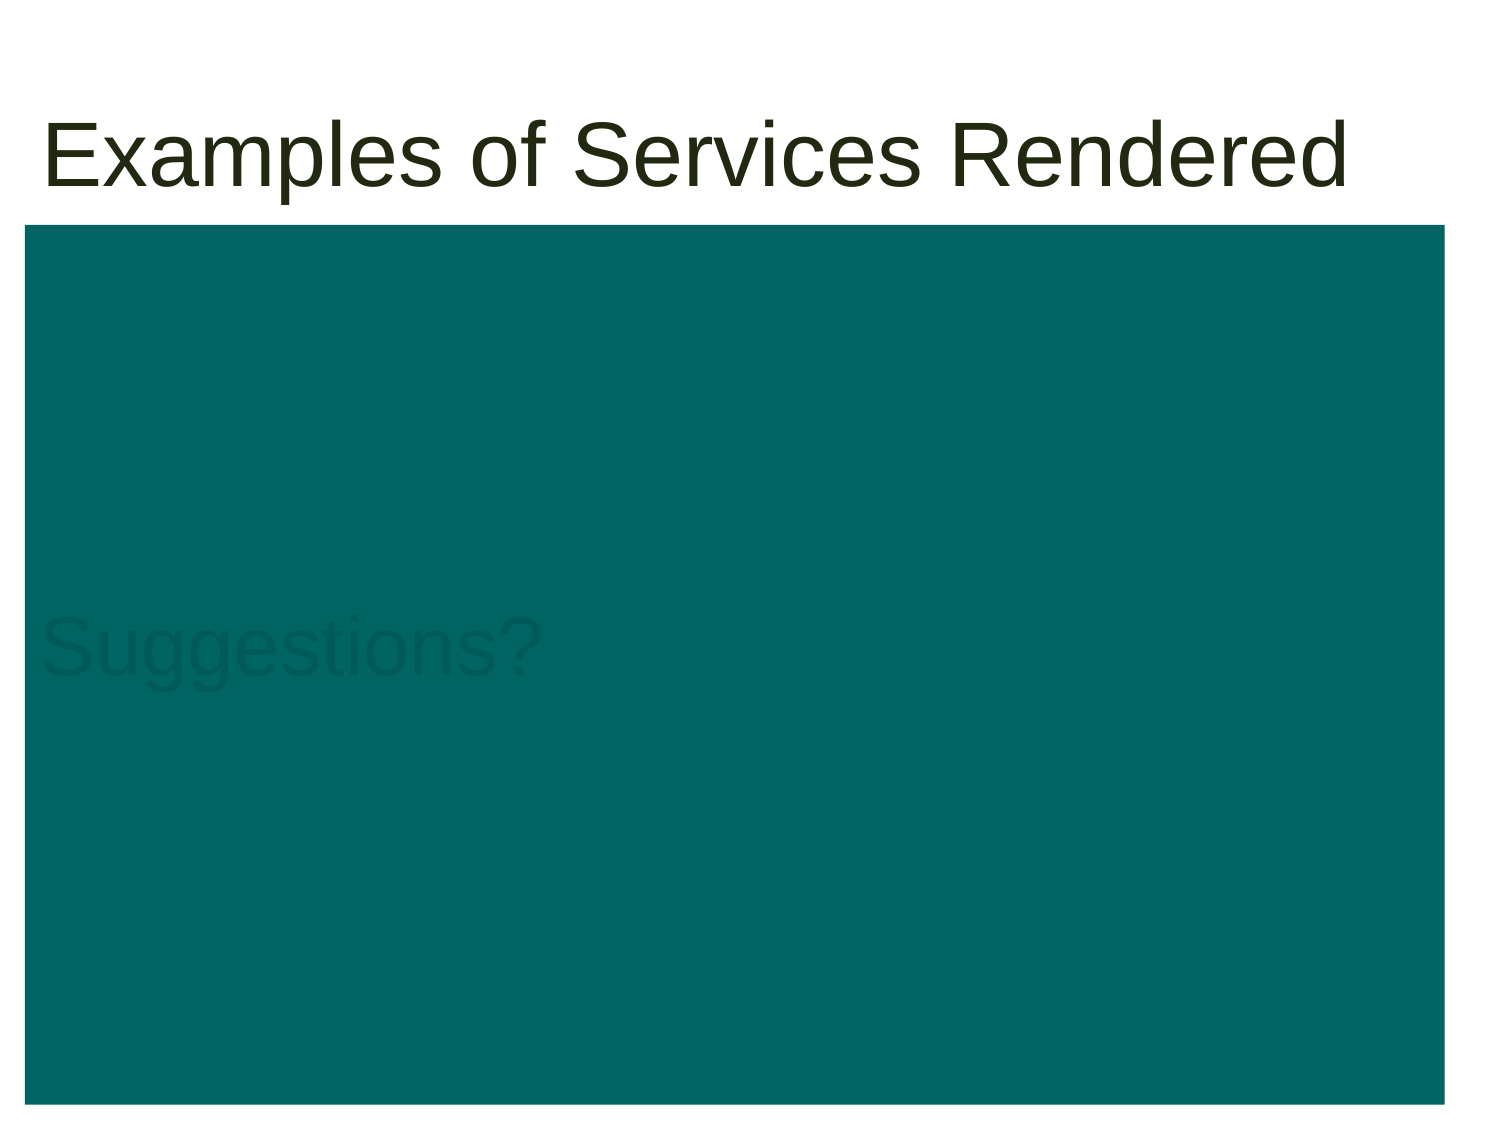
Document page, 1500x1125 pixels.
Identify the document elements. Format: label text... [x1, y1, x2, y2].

title Examples of Services Rendered [26, 55, 1377, 224]
text_box Suggestions? [24, 224, 1445, 1105]
